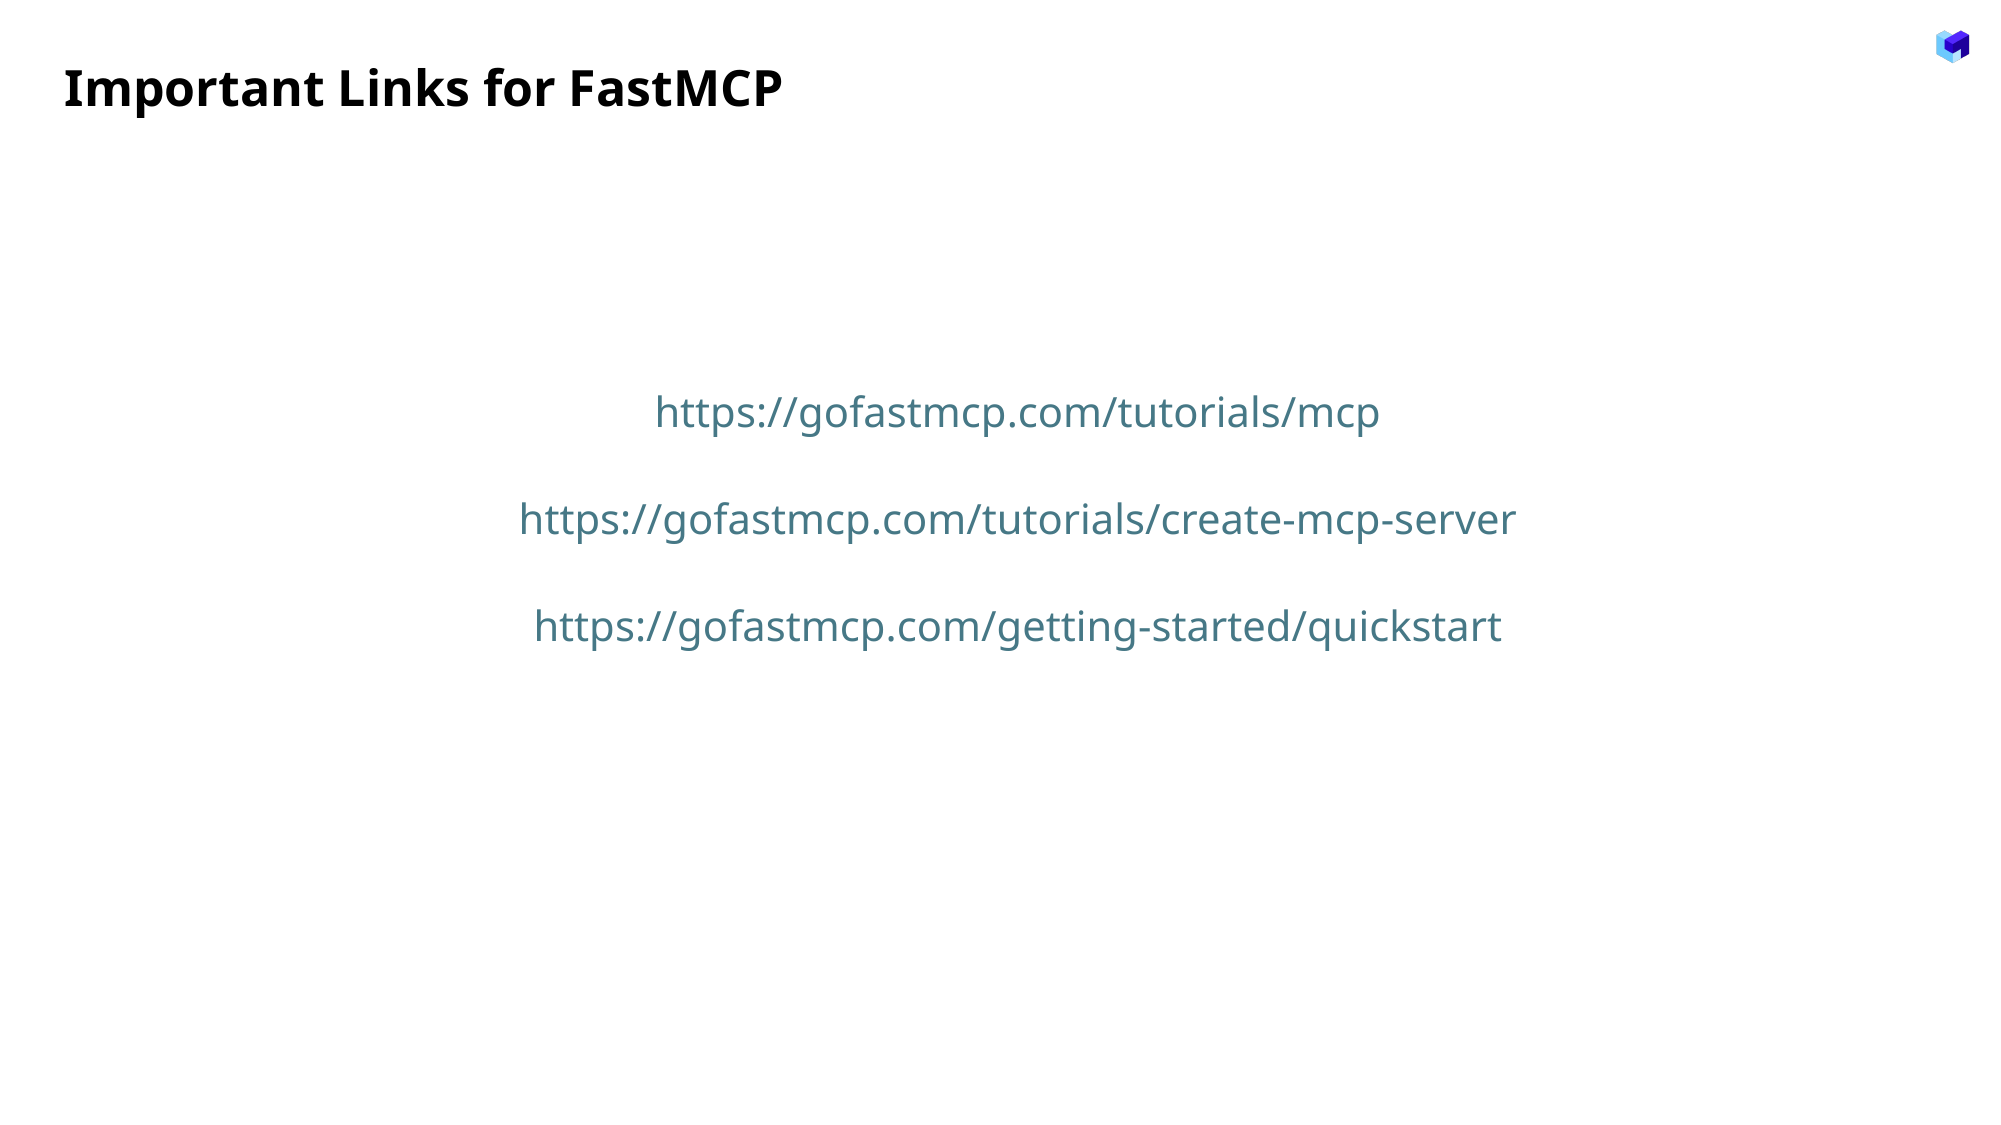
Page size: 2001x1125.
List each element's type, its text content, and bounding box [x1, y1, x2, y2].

text_box https://gofastmcp.com/tutorials/mcp https://gofastmcp.com/tutorials/create-mcp-server https://gofastmcp.com/getting-started/quickstart [341, 378, 1695, 815]
text_box Important Links for FastMCP [50, 48, 1975, 124]
picture [1930, 19, 1975, 73]
